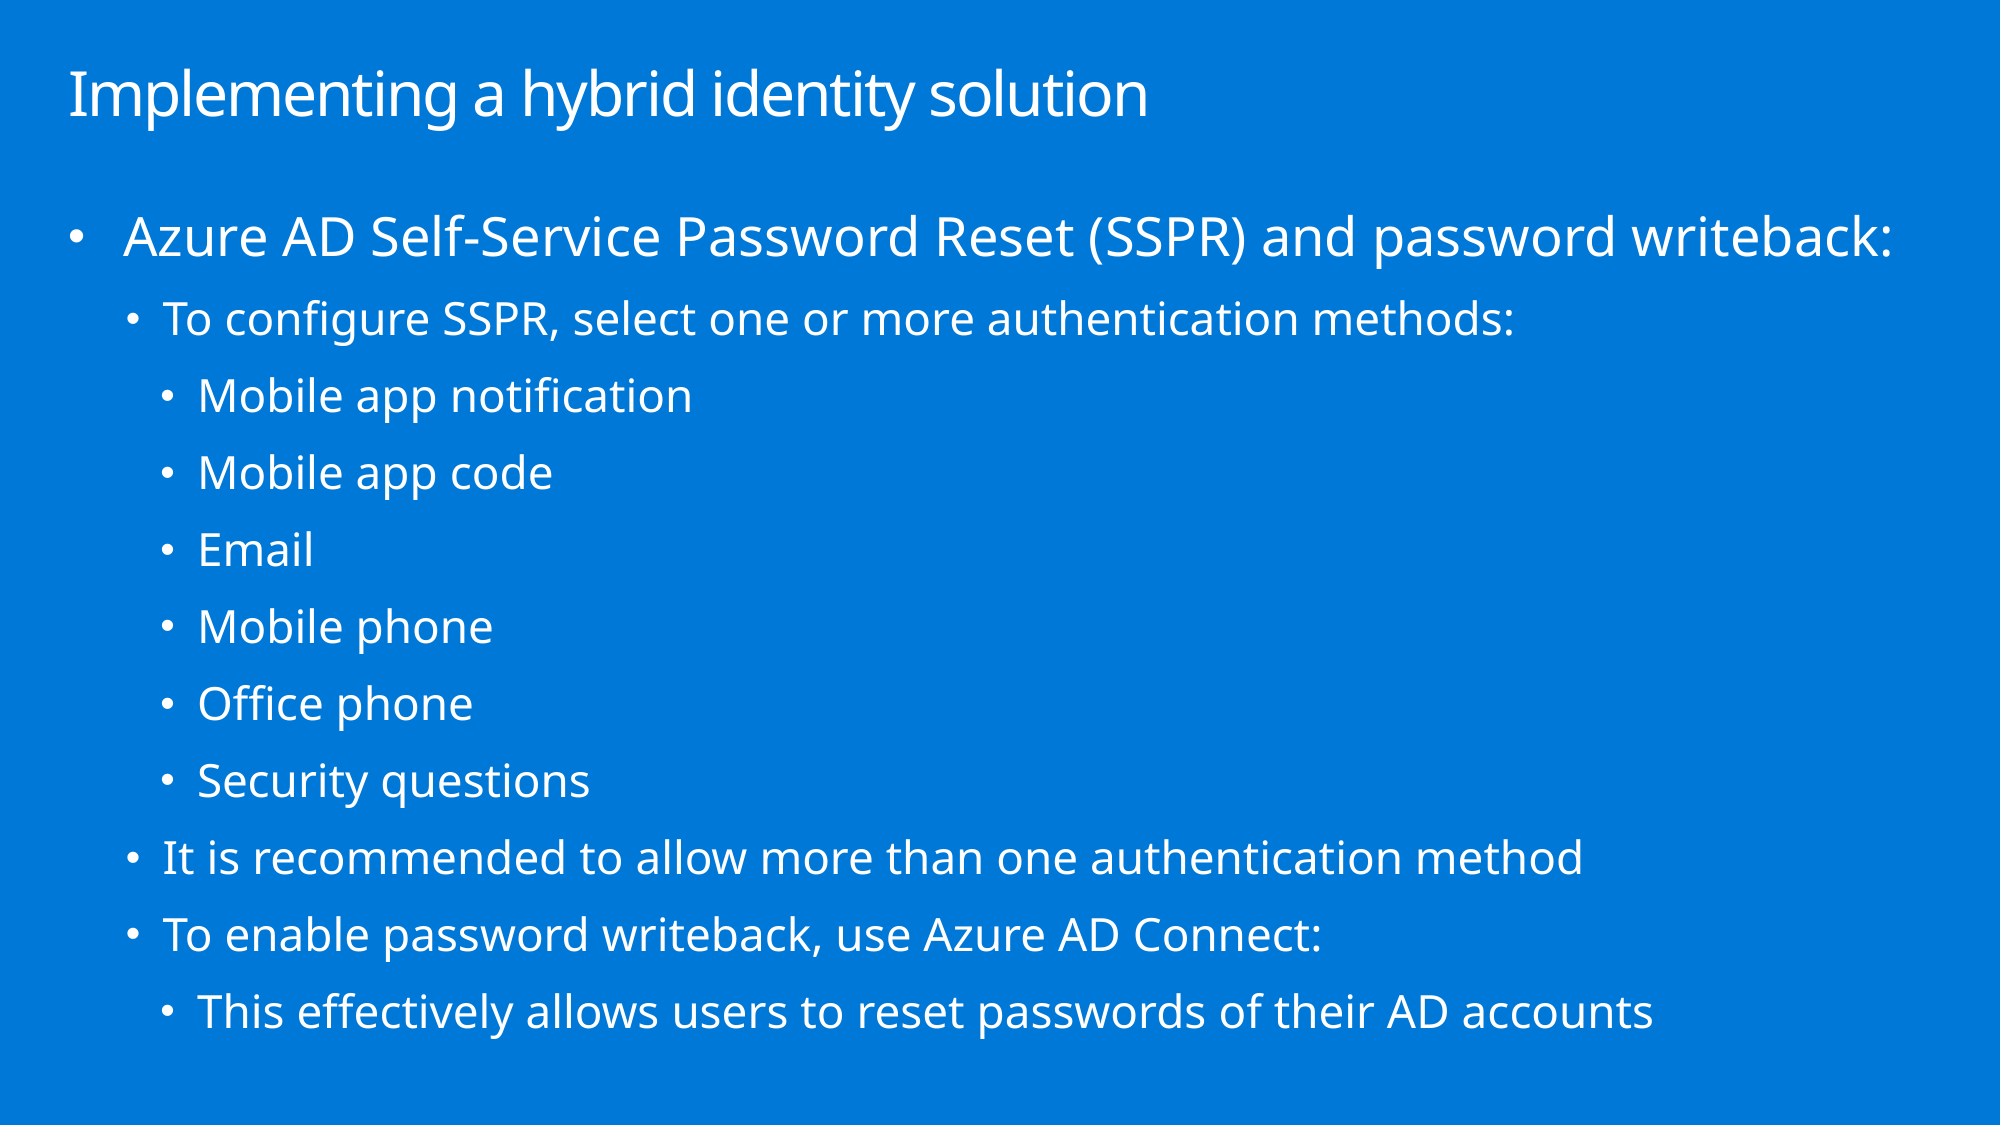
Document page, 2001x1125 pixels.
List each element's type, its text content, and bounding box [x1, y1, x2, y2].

list Azure AD Self-Service Password Reset (SSPR) and password writeback: To configure SSPR, select one or more authentication methods: Mobile app notification Mobile app code Email Mobile phone Office phone Security questions It is recommended to allow more than one authentication method To enable password writeback, use Azure AD Connect: This effectively allows users to reset passwords of their AD accounts [44, 196, 1956, 1125]
title Implementing a hybrid identity solution [44, 47, 1957, 196]
